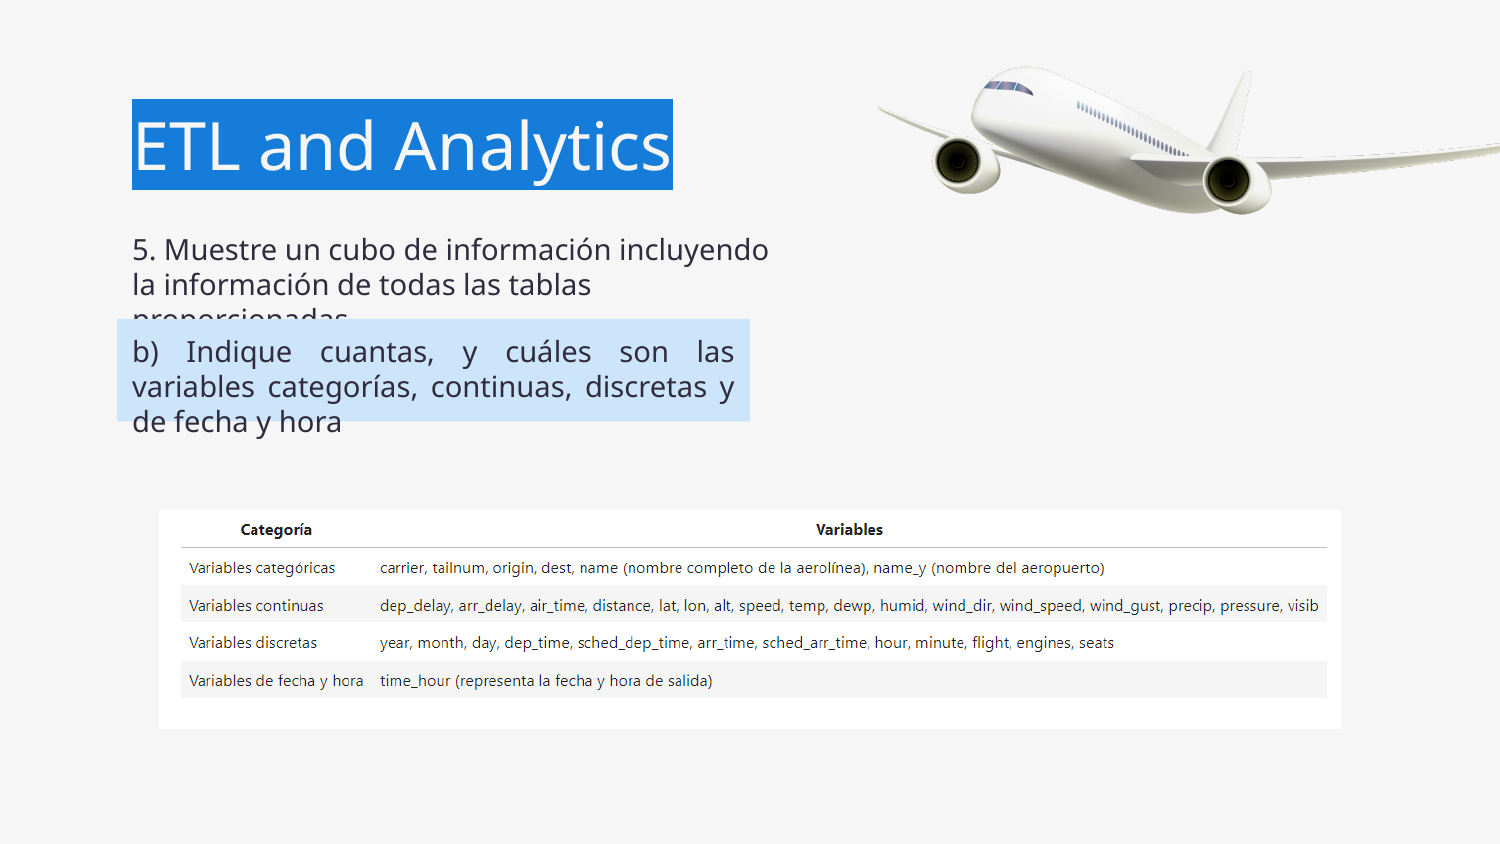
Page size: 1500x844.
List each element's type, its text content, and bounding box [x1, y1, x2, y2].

title ETL and Analytics [116, 88, 849, 183]
picture [159, 510, 1341, 729]
text_box b) Indique cuantas, y cuáles son las variables categorías, continuas, discretas y de fecha y hora [116, 318, 750, 422]
picture [854, 16, 1500, 254]
list 5. Muestre un cubo de información incluyendo la información de todas las tablas proporcionadas. [116, 216, 806, 319]
